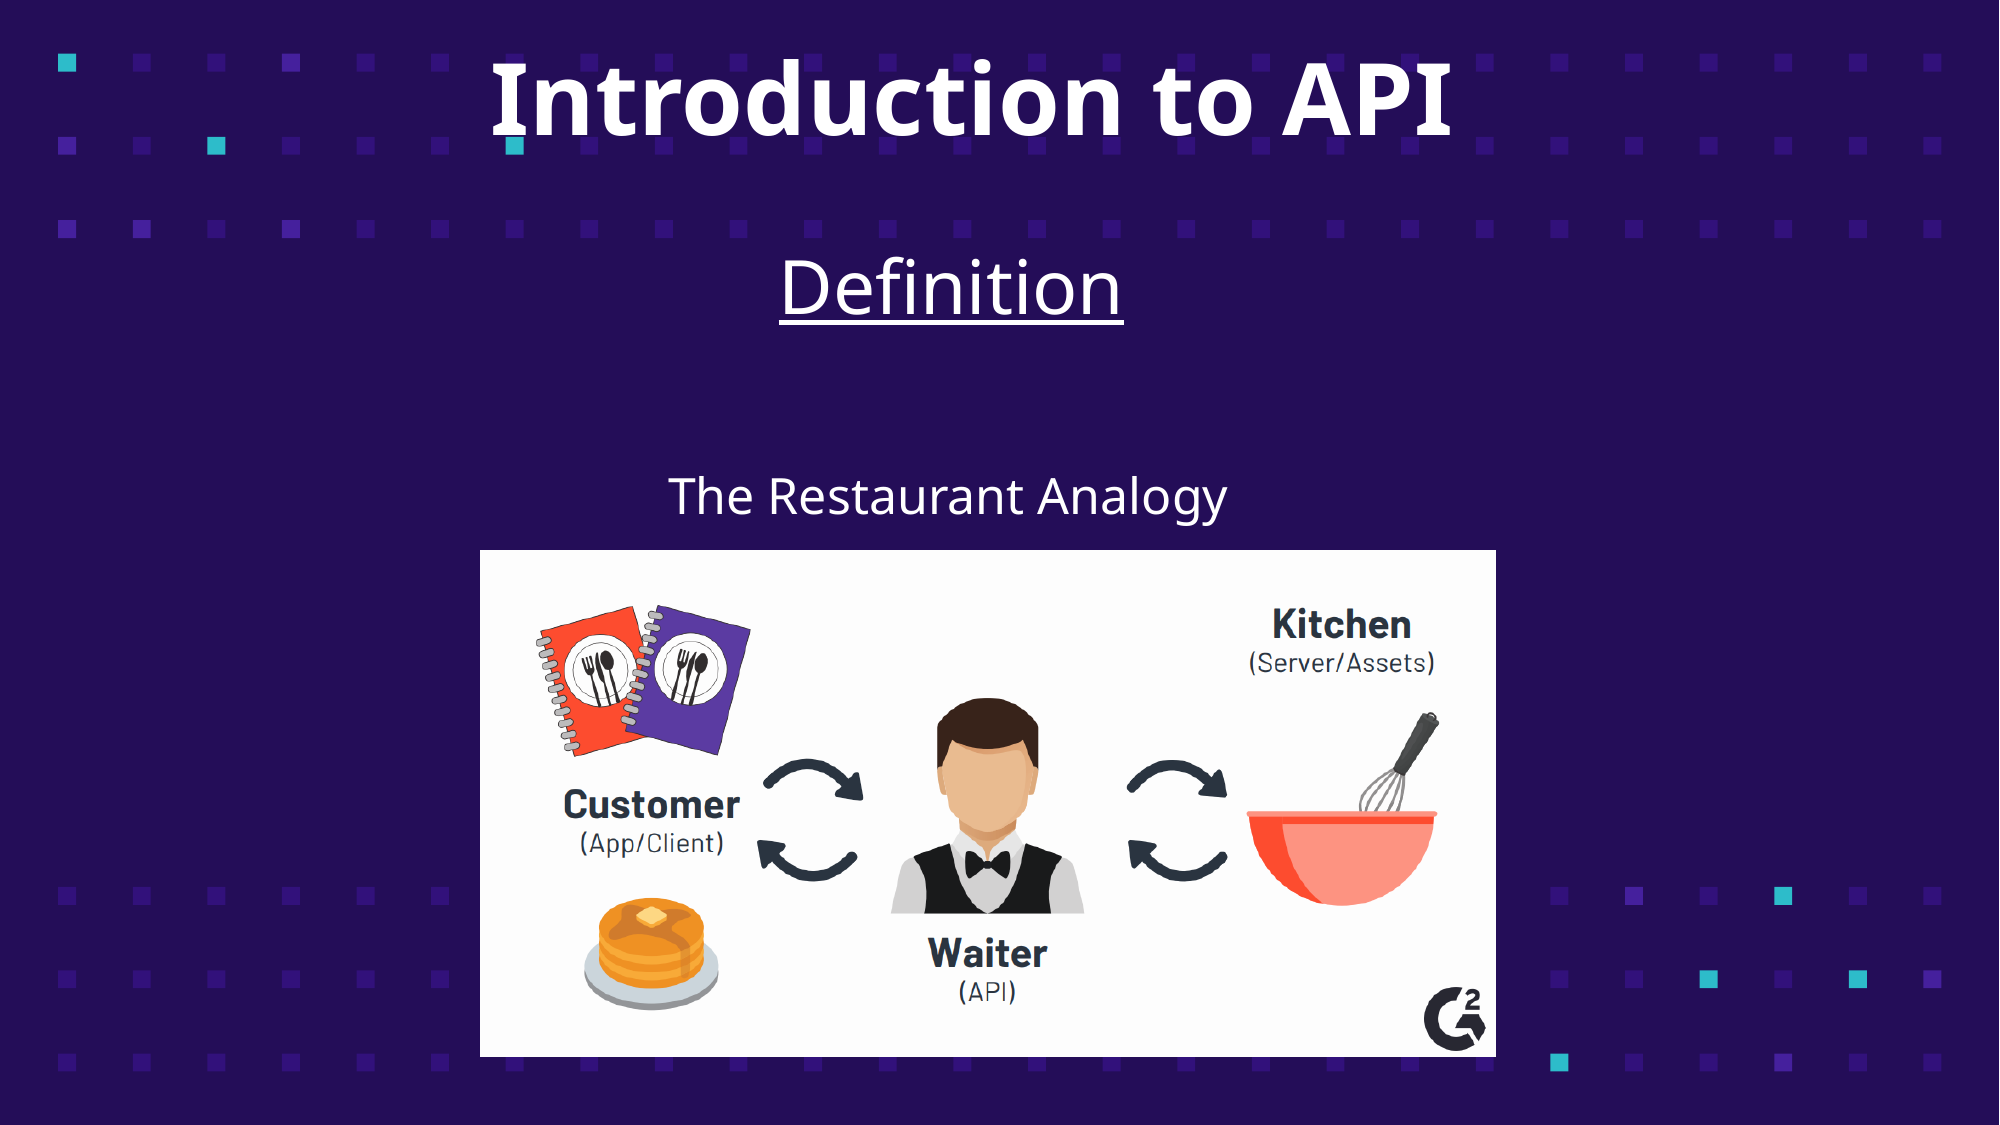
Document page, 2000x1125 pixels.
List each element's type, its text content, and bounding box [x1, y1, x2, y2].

text_box Definition [763, 231, 1331, 397]
picture [480, 550, 1496, 1057]
title Introduction to API [478, 125, 1467, 232]
subtitle The Restaurant Analogy [222, 314, 1688, 1125]
